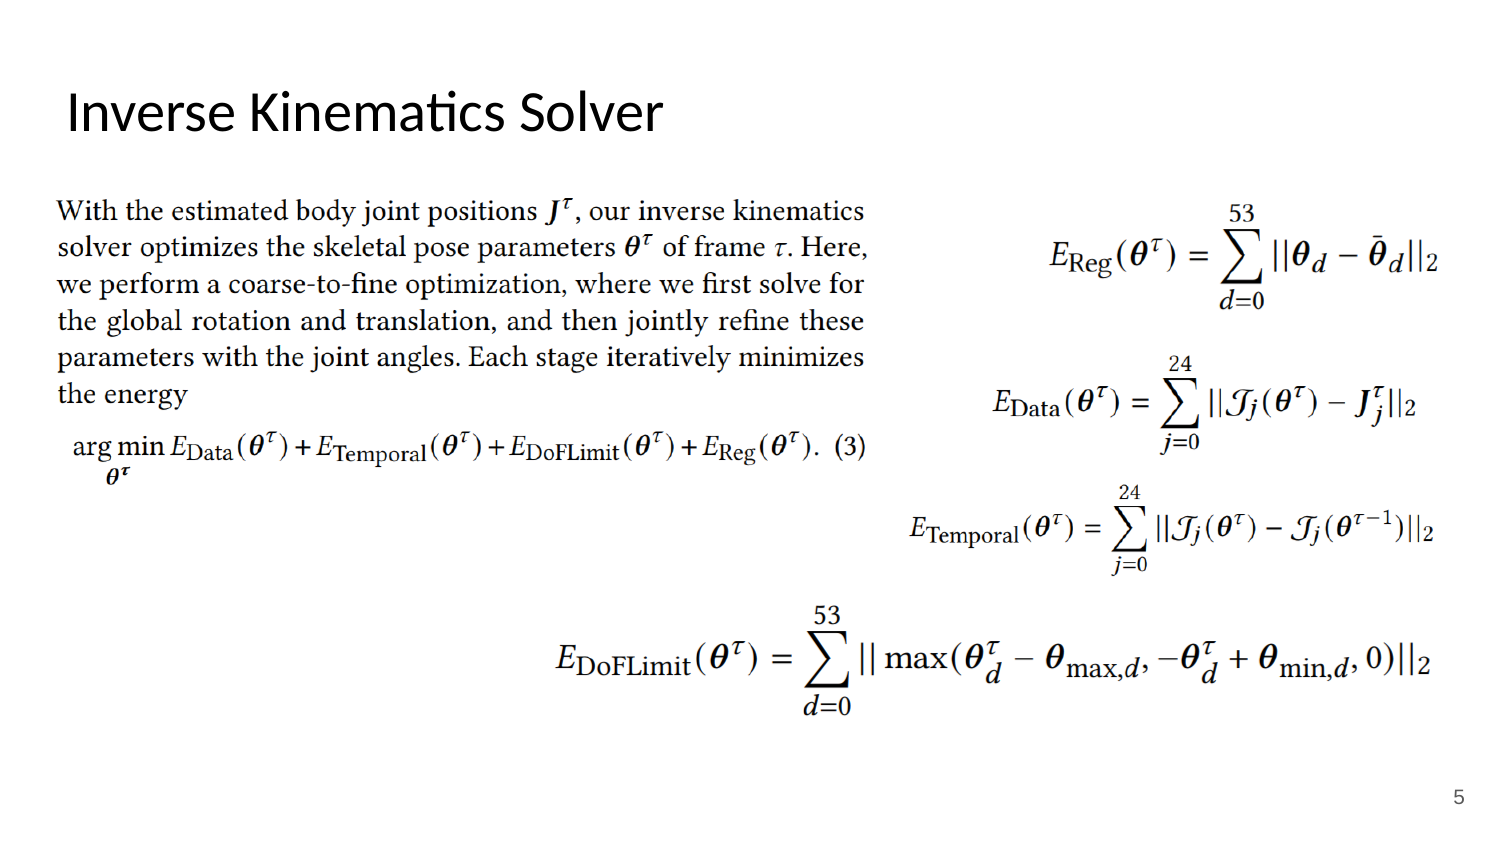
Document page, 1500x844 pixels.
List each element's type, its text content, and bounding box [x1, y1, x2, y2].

picture [534, 599, 1450, 719]
title Inverse Kinematics Solver [51, 72, 1449, 167]
slide_number ‹#› [1389, 764, 1480, 830]
picture [50, 188, 876, 493]
picture [1039, 188, 1450, 322]
picture [896, 483, 1450, 579]
picture [955, 343, 1450, 462]
